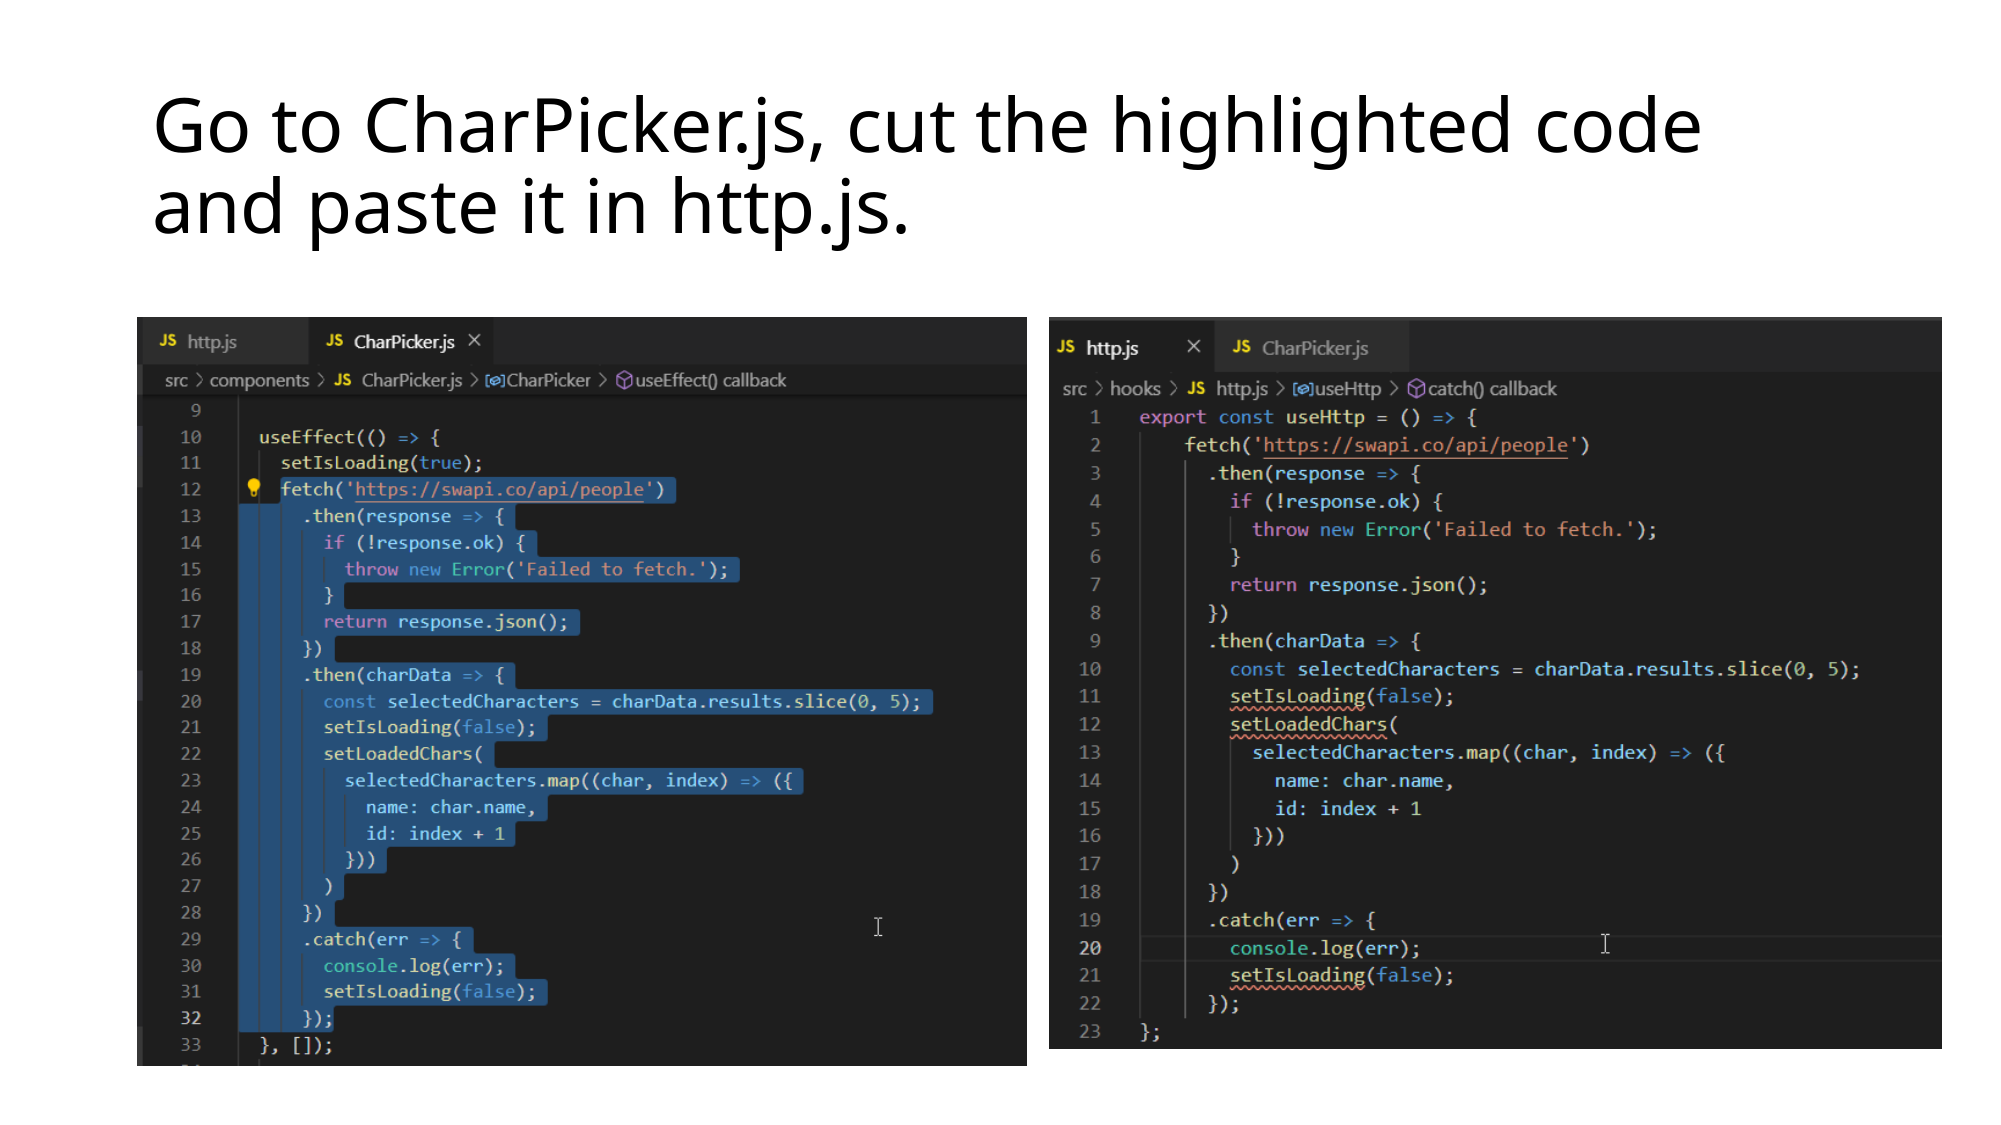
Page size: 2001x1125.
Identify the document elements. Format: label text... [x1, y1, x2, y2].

title Go to CharPicker.js, cut the highlighted code and paste it in http.js. [137, 59, 1863, 278]
picture [137, 317, 1027, 1066]
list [1049, 317, 1943, 1049]
